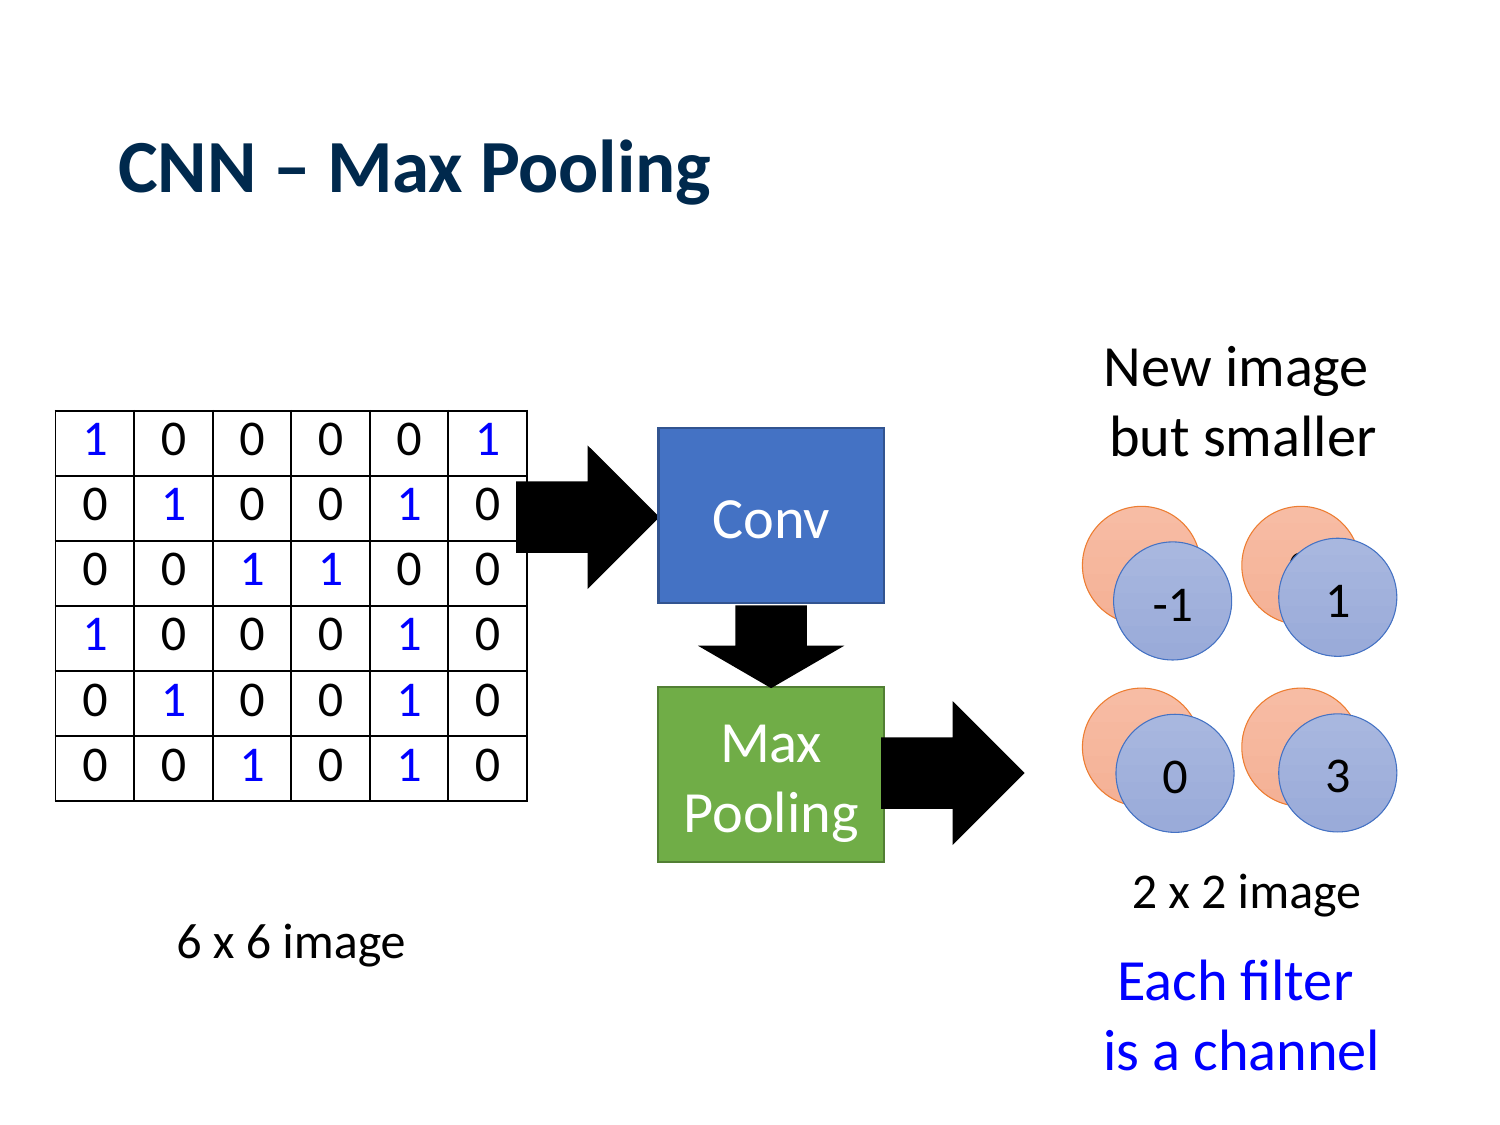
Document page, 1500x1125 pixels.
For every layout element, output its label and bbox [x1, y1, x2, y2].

table_cell [214, 477, 290, 540]
table_cell [292, 607, 369, 670]
table_cell [449, 737, 526, 800]
table_cell [135, 477, 212, 540]
table_header [449, 412, 526, 475]
table_cell [449, 607, 526, 670]
text_box [1055, 321, 1430, 476]
text_box [516, 427, 885, 604]
table_cell [292, 542, 369, 605]
table_cell [292, 672, 369, 735]
table_header [371, 412, 447, 475]
text_box [1081, 505, 1233, 661]
text_box [1081, 687, 1235, 833]
table_cell [56, 542, 133, 605]
table_cell [371, 542, 447, 605]
text_box [98, 901, 484, 976]
table_cell [214, 672, 290, 735]
title [103, 59, 1397, 278]
table_cell [371, 737, 447, 800]
table_cell [135, 542, 212, 605]
table_cell [135, 737, 212, 800]
table_cell [56, 477, 133, 540]
table_cell [135, 672, 212, 735]
text_box [1055, 934, 1428, 1090]
text_box [1054, 850, 1440, 926]
table_cell [56, 672, 133, 735]
table_cell [214, 542, 290, 605]
text_box [1241, 505, 1398, 657]
slide_number [1059, 1042, 1397, 1103]
table_cell [56, 737, 133, 800]
table_cell [449, 542, 526, 605]
table_cell [214, 607, 290, 670]
table_cell [371, 672, 447, 735]
table_cell [371, 607, 447, 670]
table_header [214, 412, 290, 475]
table_header [56, 412, 133, 475]
table_header [135, 412, 212, 475]
table_cell [292, 477, 369, 540]
table_cell [135, 607, 212, 670]
table_cell [214, 737, 290, 800]
table_cell [449, 672, 526, 735]
text_box [1241, 687, 1398, 833]
text_box [657, 605, 1025, 863]
table_header [292, 412, 369, 475]
table_cell [449, 477, 526, 540]
table_cell [56, 607, 133, 670]
table_cell [371, 477, 447, 540]
table_cell [292, 737, 369, 800]
